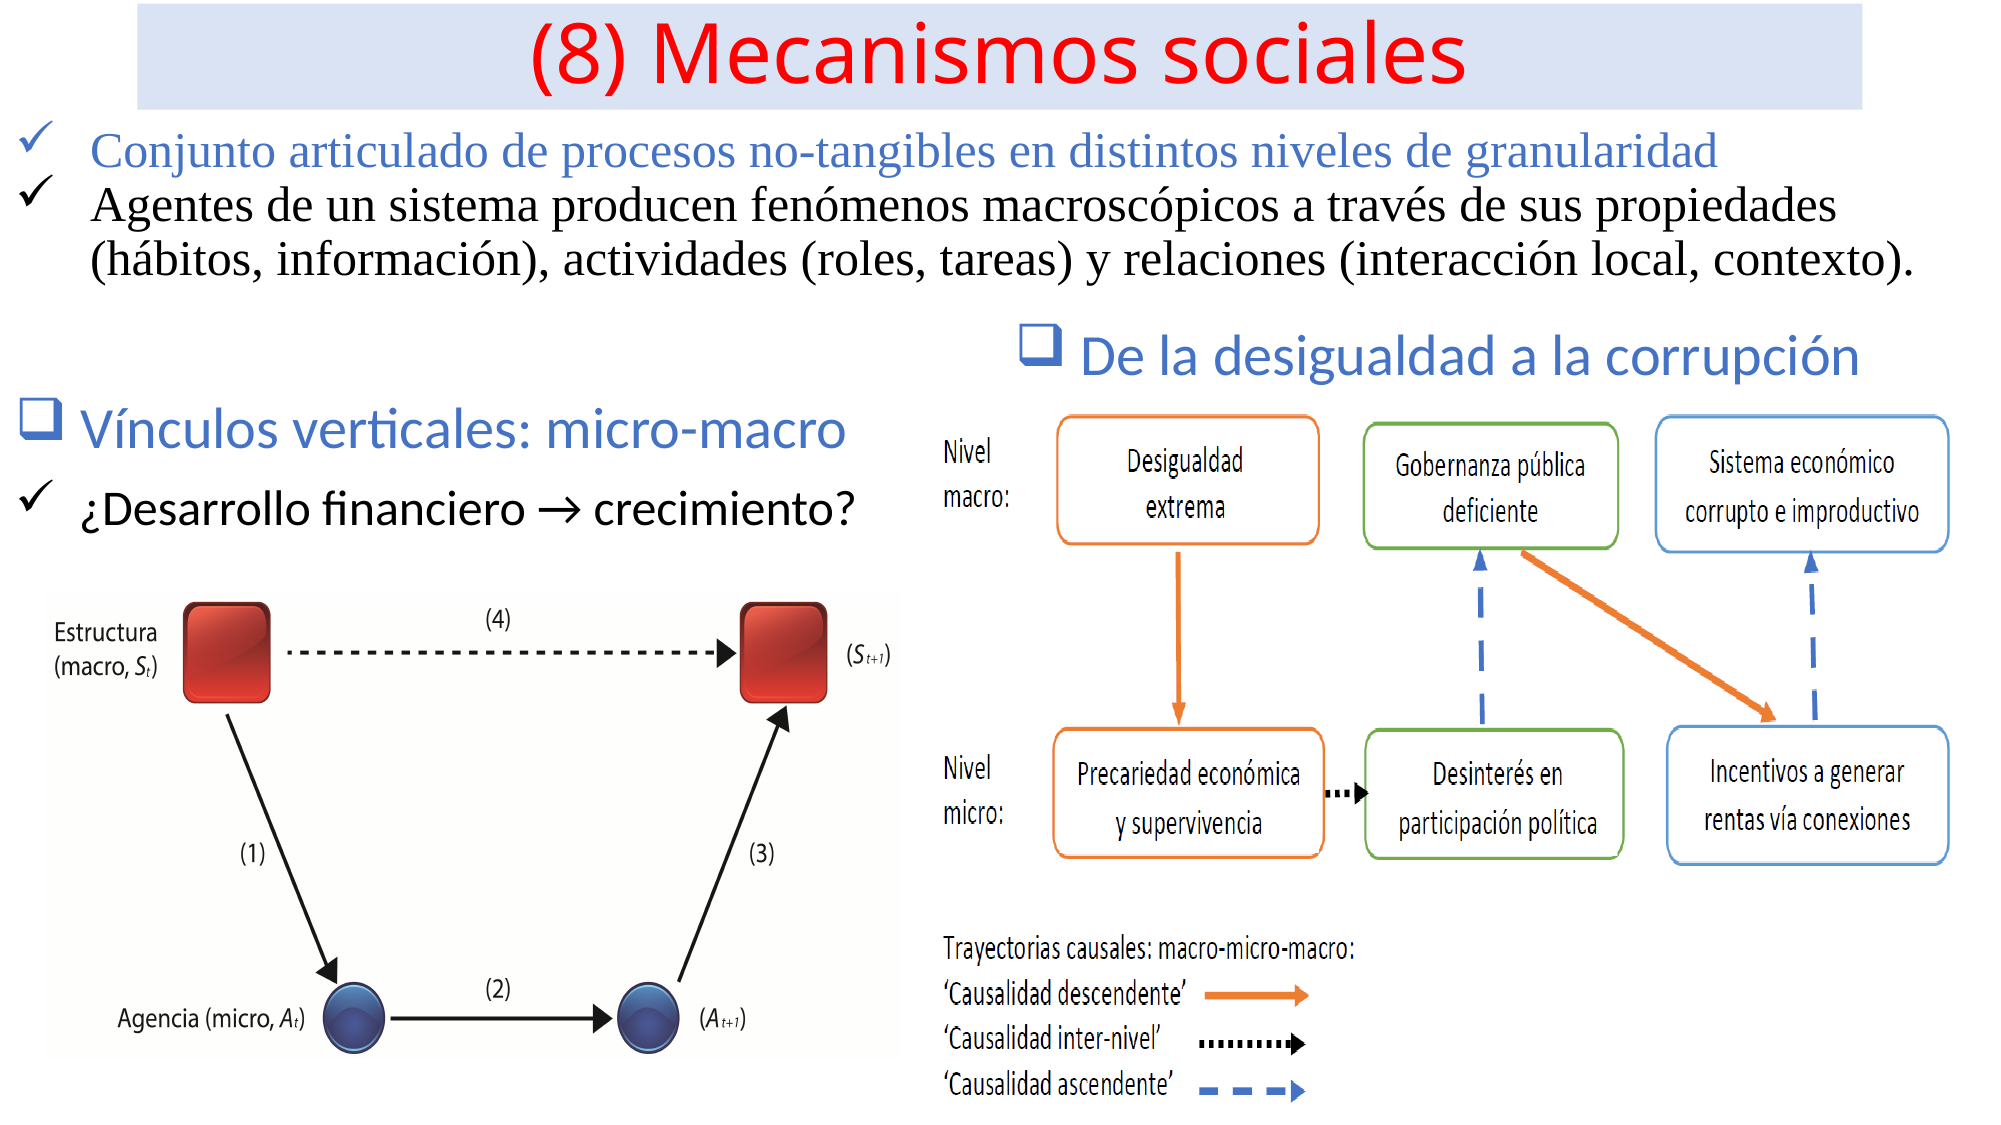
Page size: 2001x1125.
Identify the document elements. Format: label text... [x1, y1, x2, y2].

list Vínculos verticales: micro-macro ¿Desarrollo financiero → crecimiento? [0, 391, 908, 996]
list De la desigualdad a la corrupción [999, 317, 1954, 408]
text_box Conjunto articulado de procesos no-tangibles en distintos niveles de granularidad Agentes de un sistema producen fenómenos macroscópicos a través de sus propiedades (hábitos, información), actividades (roles, tareas) y relaciones (interacción local, contexto). [0, 129, 1971, 281]
title (8) Mecanismos sociales [137, 3, 1863, 110]
picture [939, 408, 1954, 1105]
picture [46, 590, 901, 1060]
